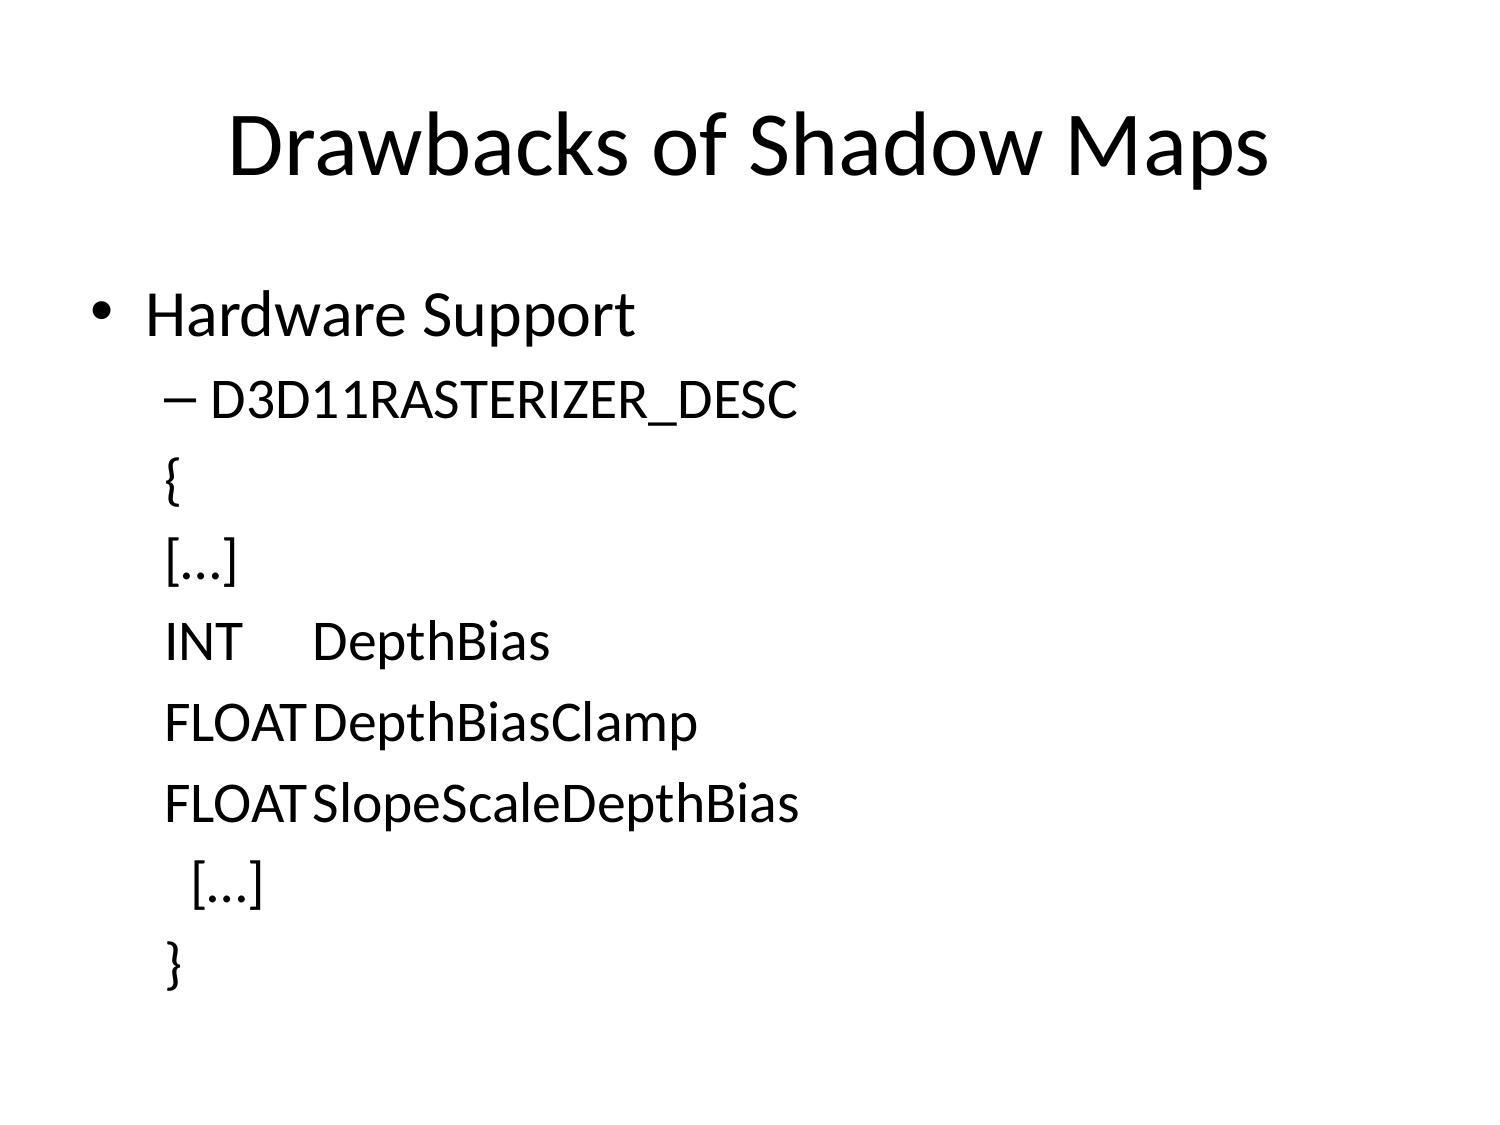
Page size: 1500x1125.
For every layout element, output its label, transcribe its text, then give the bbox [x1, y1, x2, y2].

title Drawbacks of Shadow Maps [75, 45, 1425, 233]
list Hardware Support D3D11RASTERIZER_DESC { […] INT DepthBias FLOAT DepthBiasClamp FLOAT SlopeScaleDepthBias […] } [75, 262, 1425, 1005]
